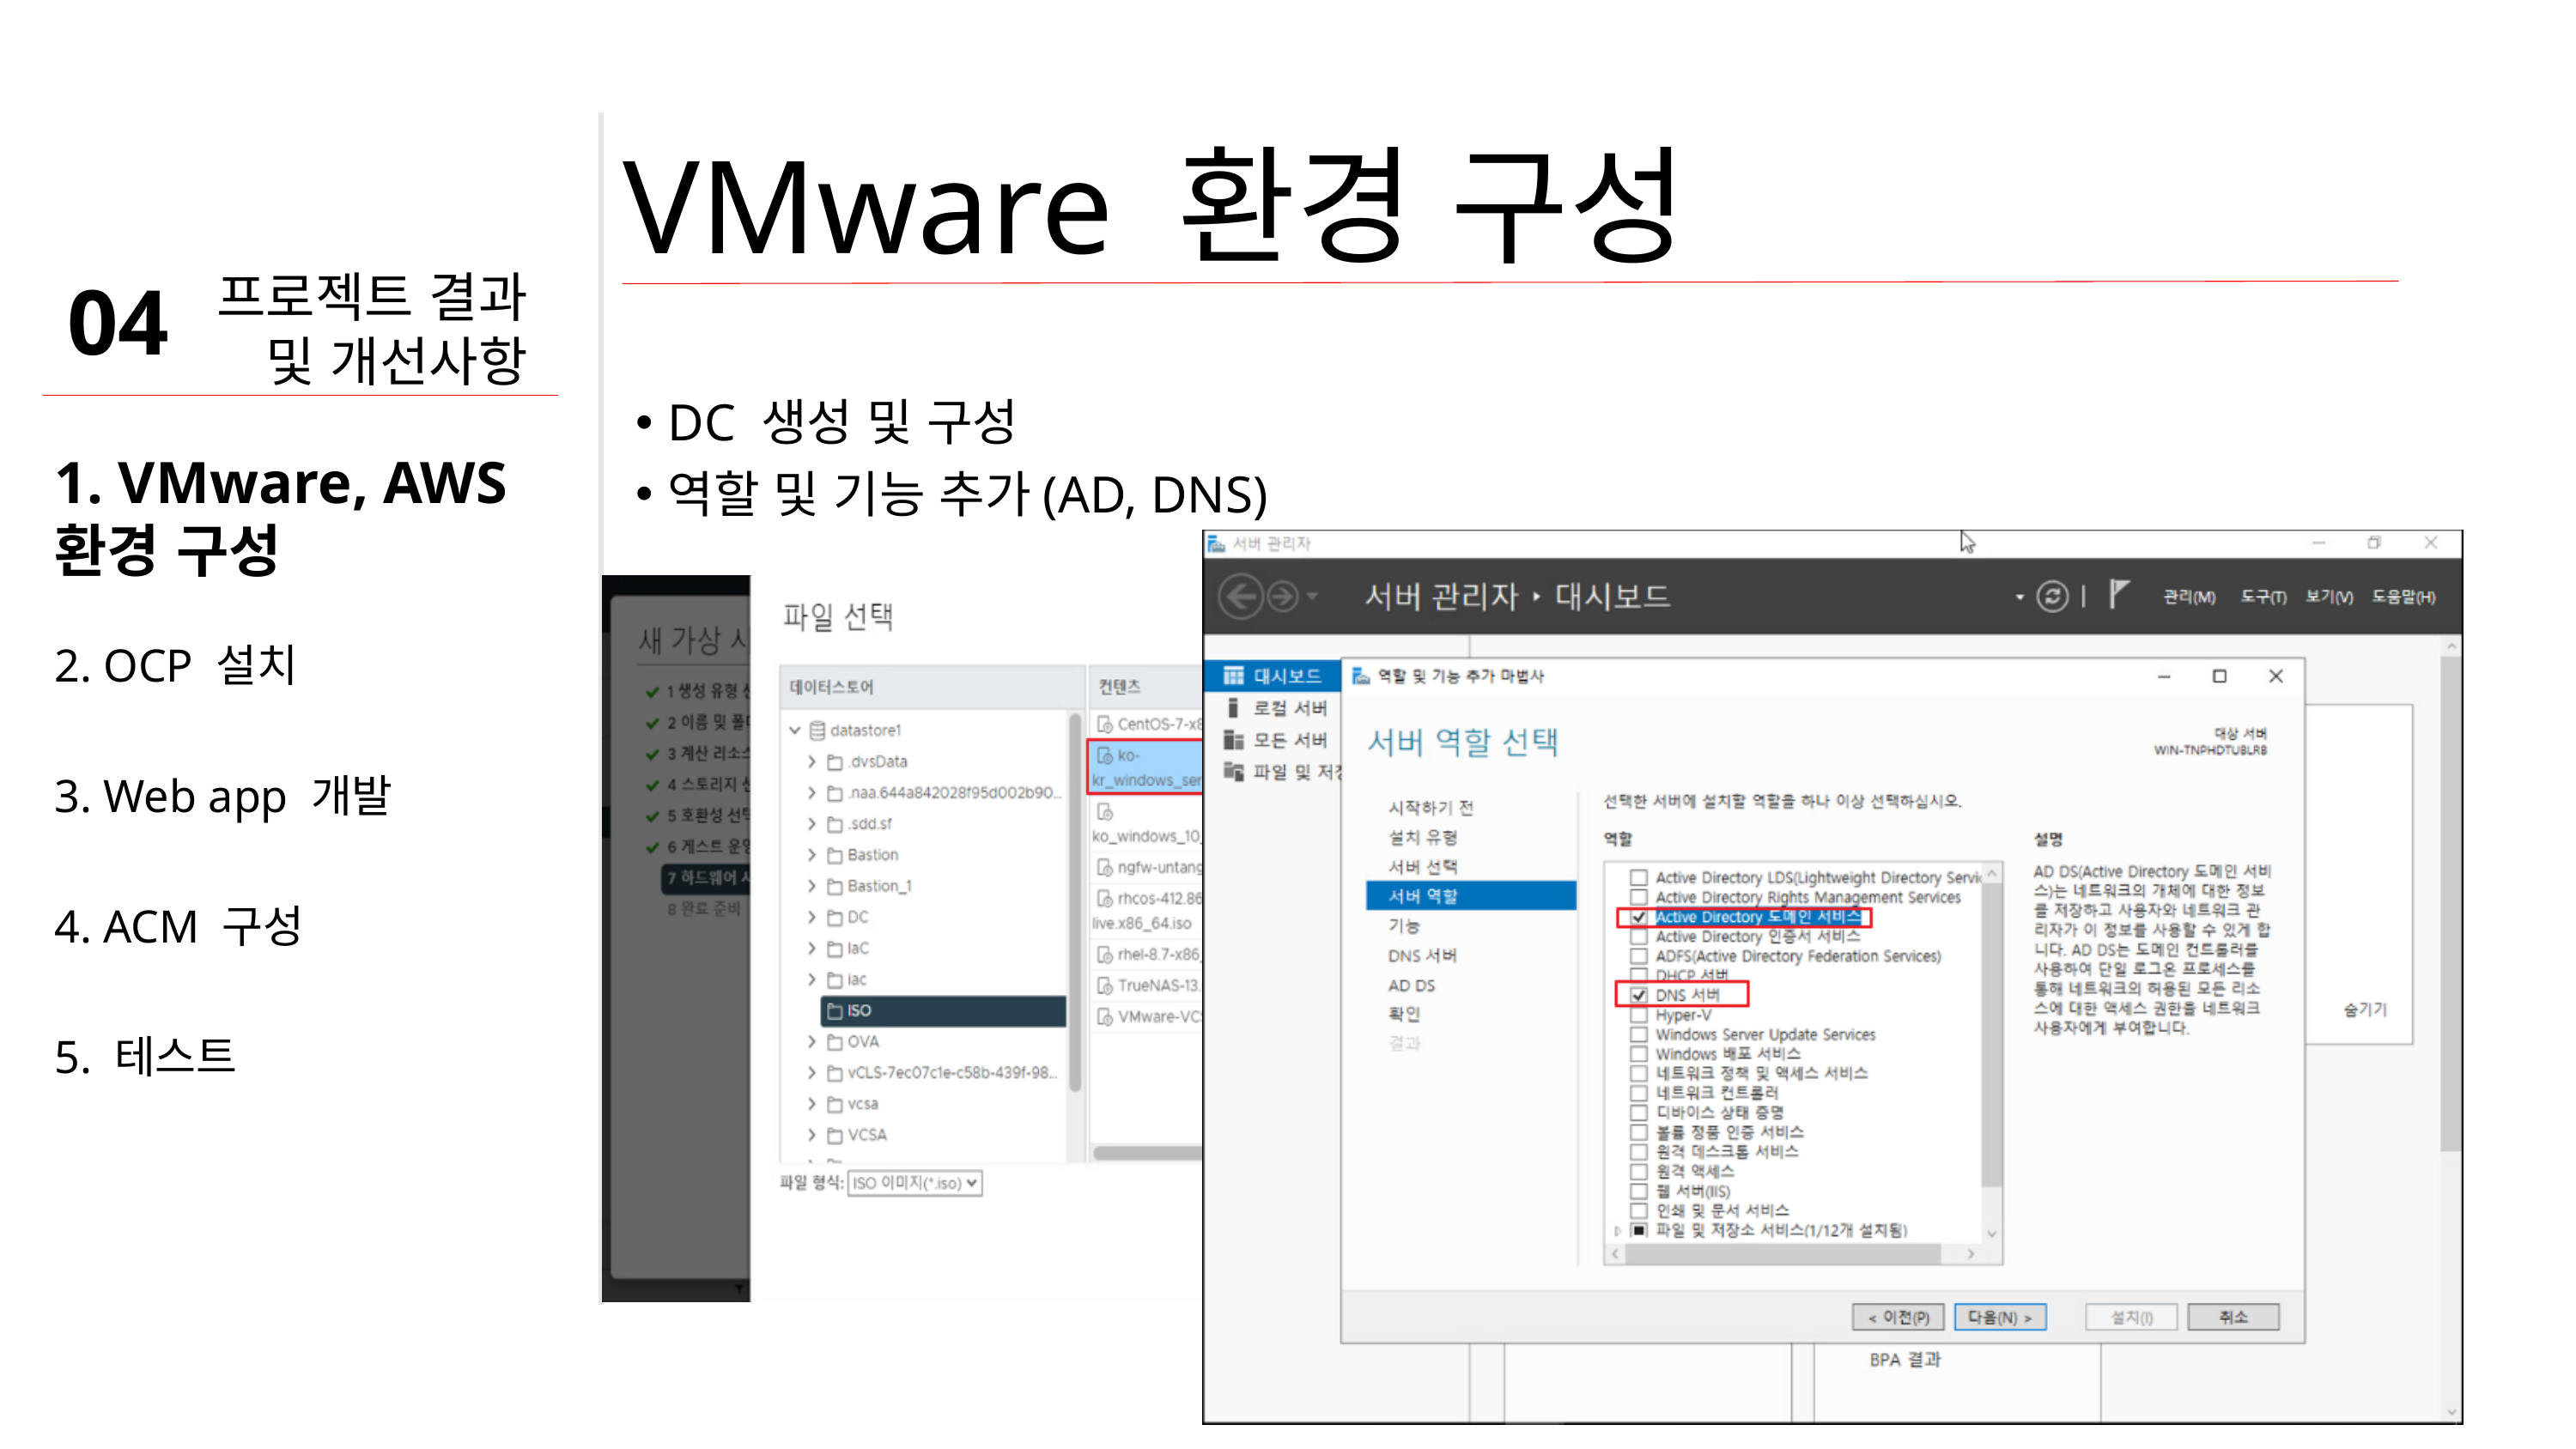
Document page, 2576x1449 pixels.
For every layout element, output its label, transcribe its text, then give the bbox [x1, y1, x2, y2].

text_box 2. OCP 설치 [41, 630, 537, 697]
text_box 4. ACM 구성 [41, 891, 537, 959]
text_box 5. 테스트 [41, 1022, 537, 1089]
text_box 프로젝트 결과 및 개선사항 [164, 257, 541, 395]
list DC 생성 및 구성 역할 및 기능 추가(AD, DNS) [623, 391, 2399, 575]
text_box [622, 281, 2399, 284]
text_box 프로젝트 결과 및 개선사항 [164, 396, 541, 399]
text_box 3. Web app 개발 [41, 761, 557, 828]
text_box 04 [54, 259, 192, 379]
picture [602, 530, 2464, 1425]
text_box VMware 환경 구성 [623, 124, 2399, 280]
text_box 1. VMware, AWS 환경 구성 [41, 440, 558, 590]
